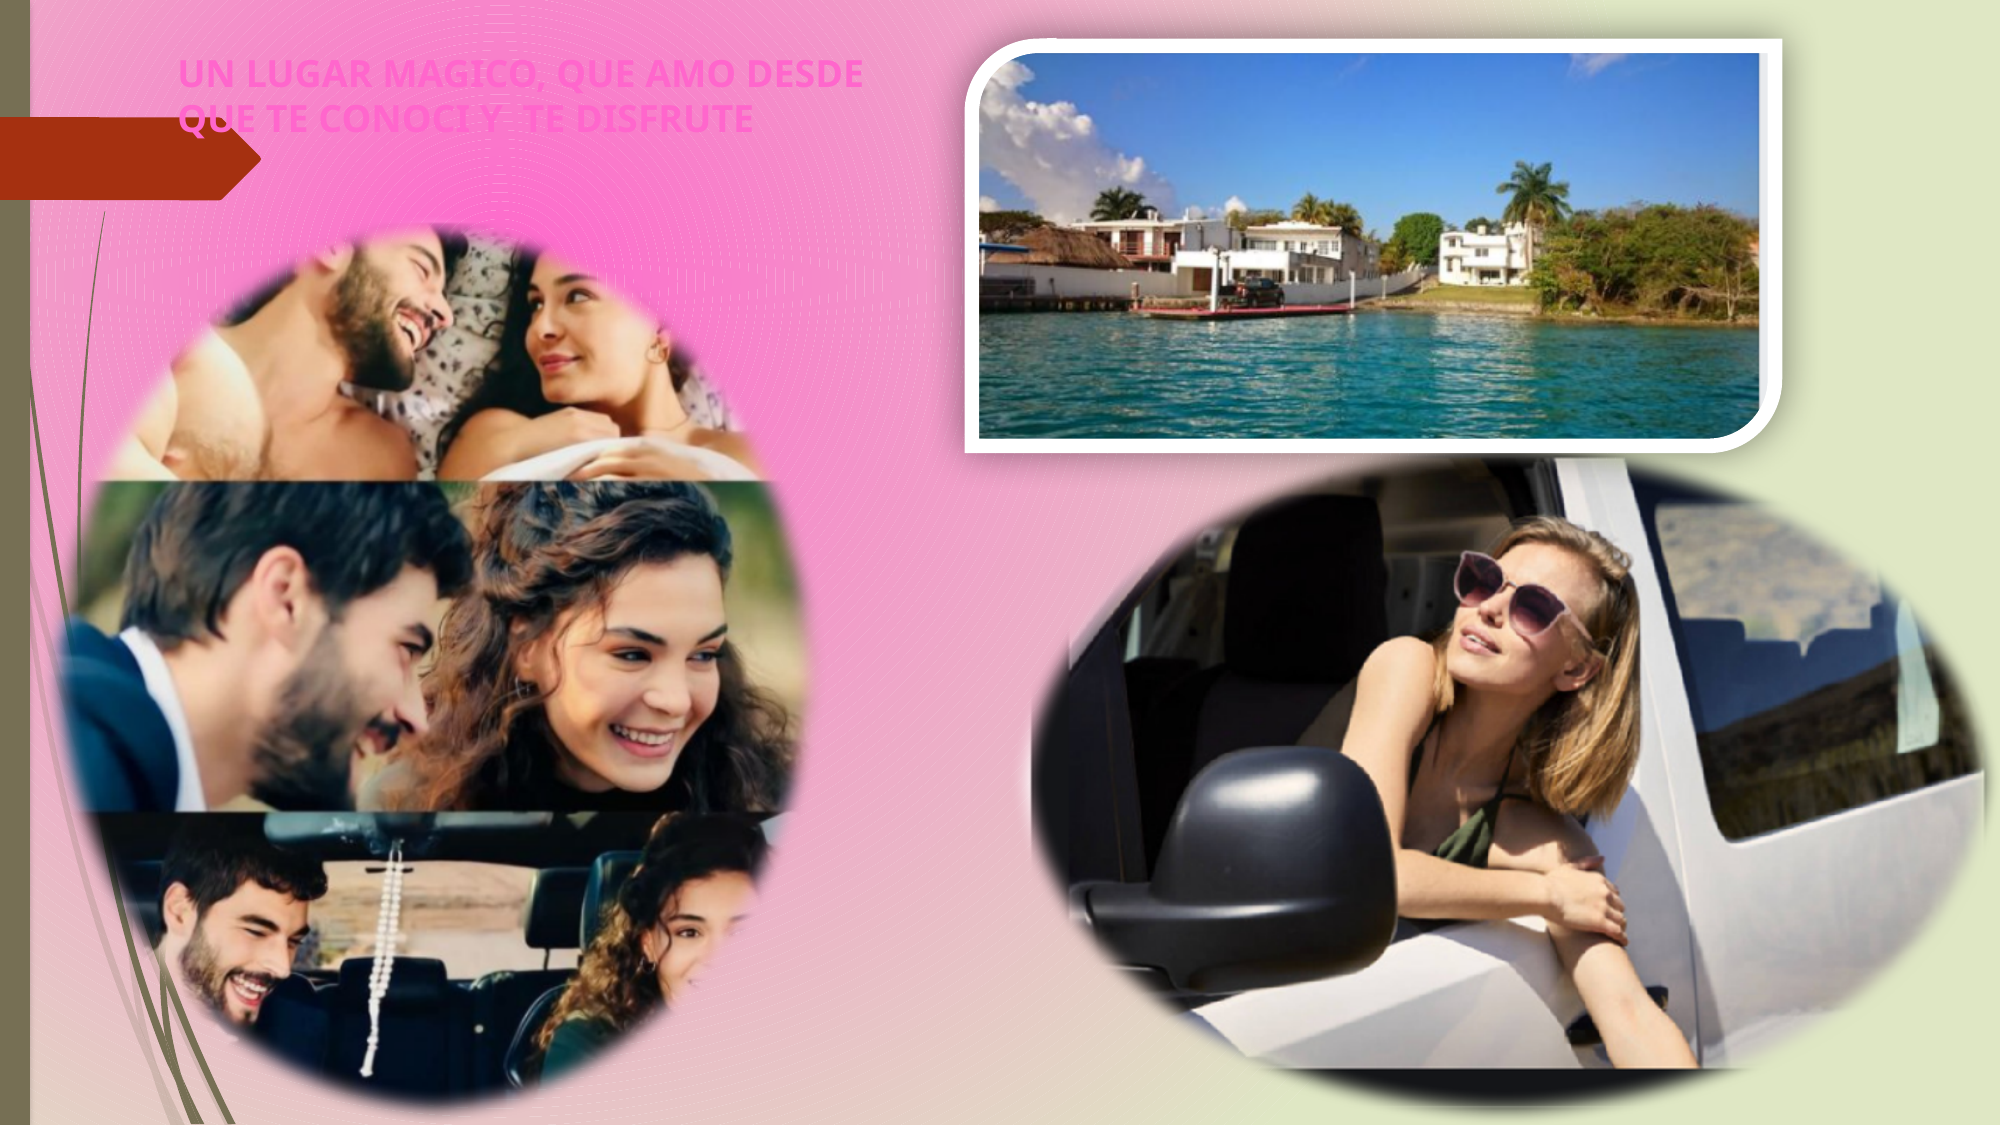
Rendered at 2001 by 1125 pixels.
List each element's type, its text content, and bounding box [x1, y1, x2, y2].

text_box UN LUGAR MAGICO, QUE AMO DESDE QUE TE CONOCI Y TE DISFRUTE [162, 42, 891, 147]
picture [971, 45, 2000, 1125]
picture [43, 215, 826, 1125]
